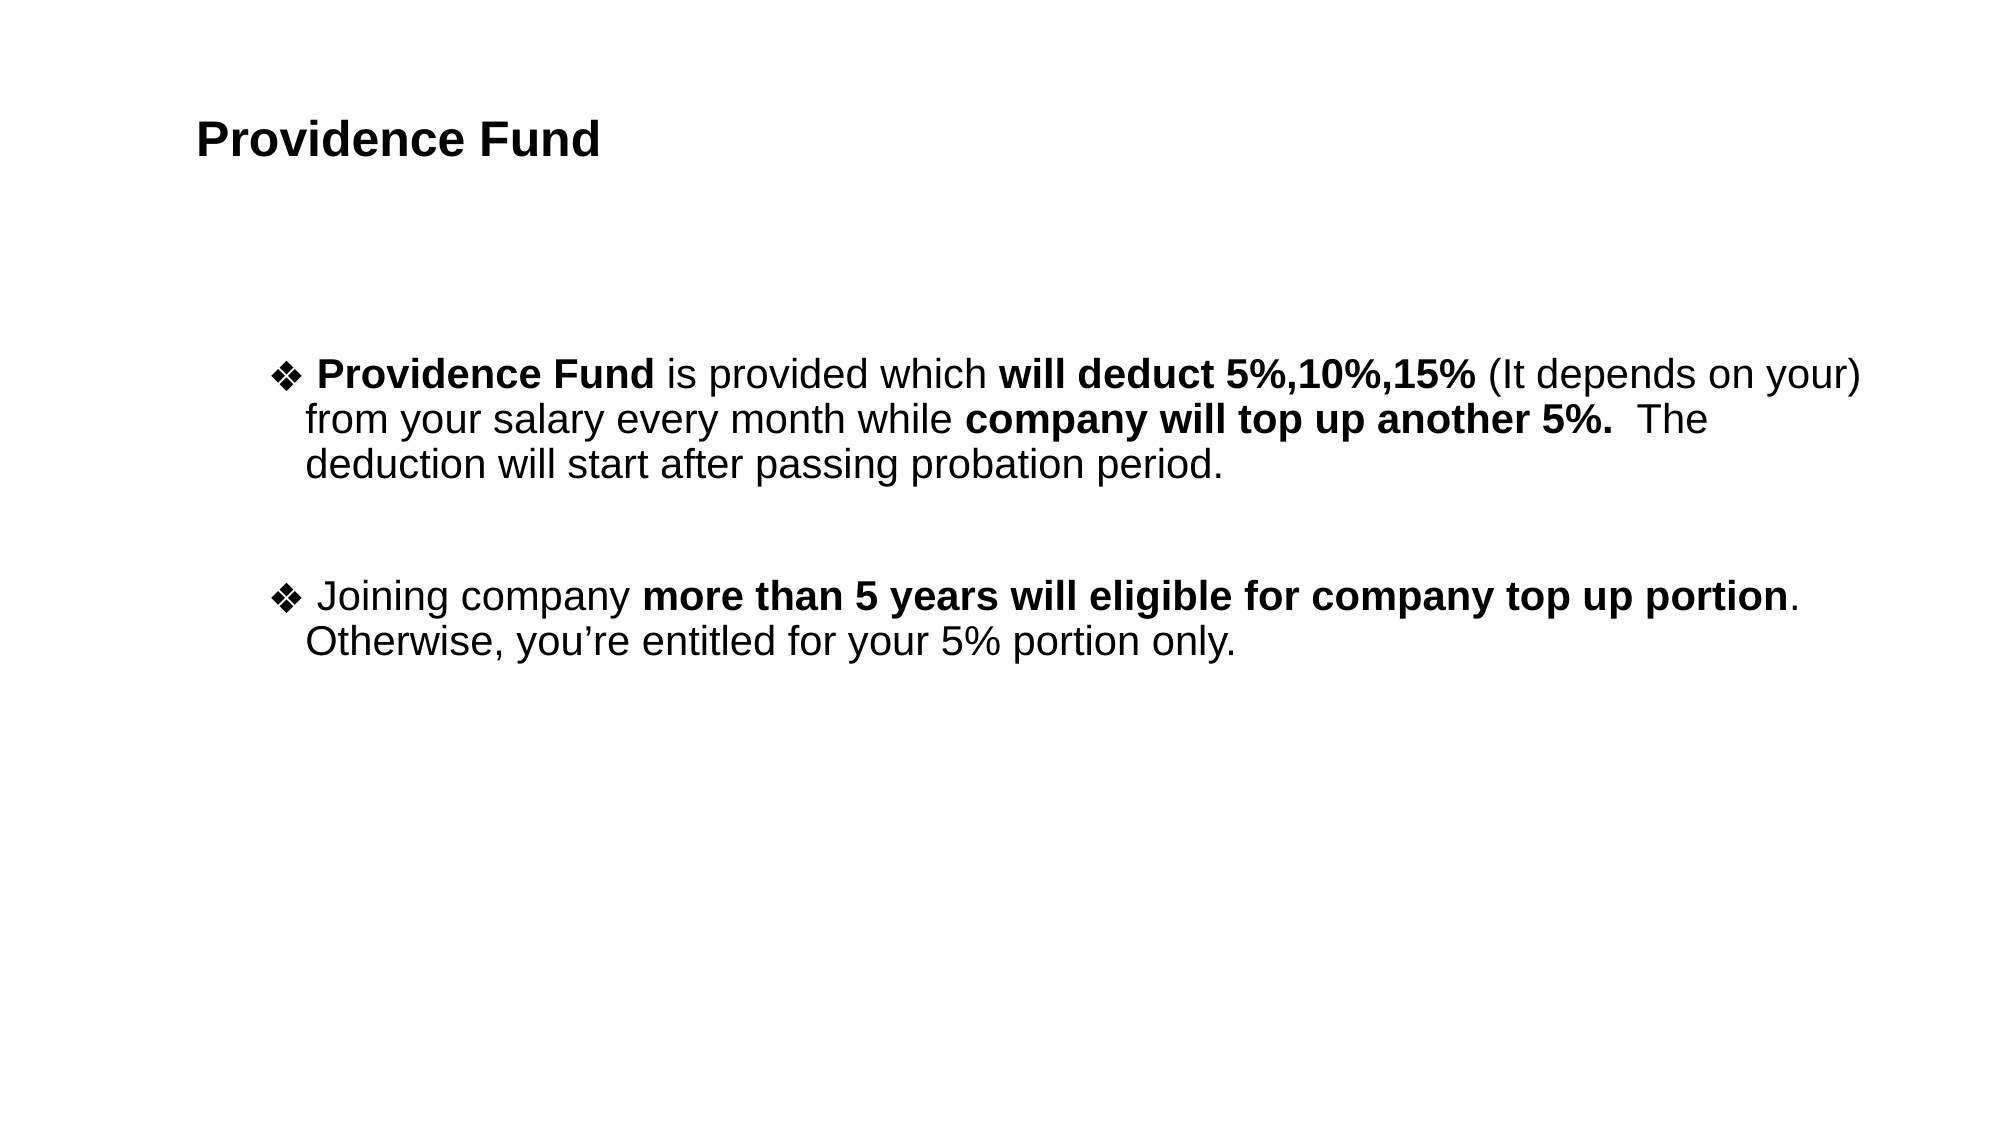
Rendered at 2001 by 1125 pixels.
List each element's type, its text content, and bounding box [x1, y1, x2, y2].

list Providence Fund is provided which will deduct 5%,10%,15% (It depends on your) from your salary every month while company will top up another 5%. The deduction will start after passing probation period. Joining company more than 5 years will eligible for company top up portion. Otherwise, you’re entitled for your 5% portion only. [252, 254, 1907, 967]
title Providence Fund [181, 31, 1907, 250]
